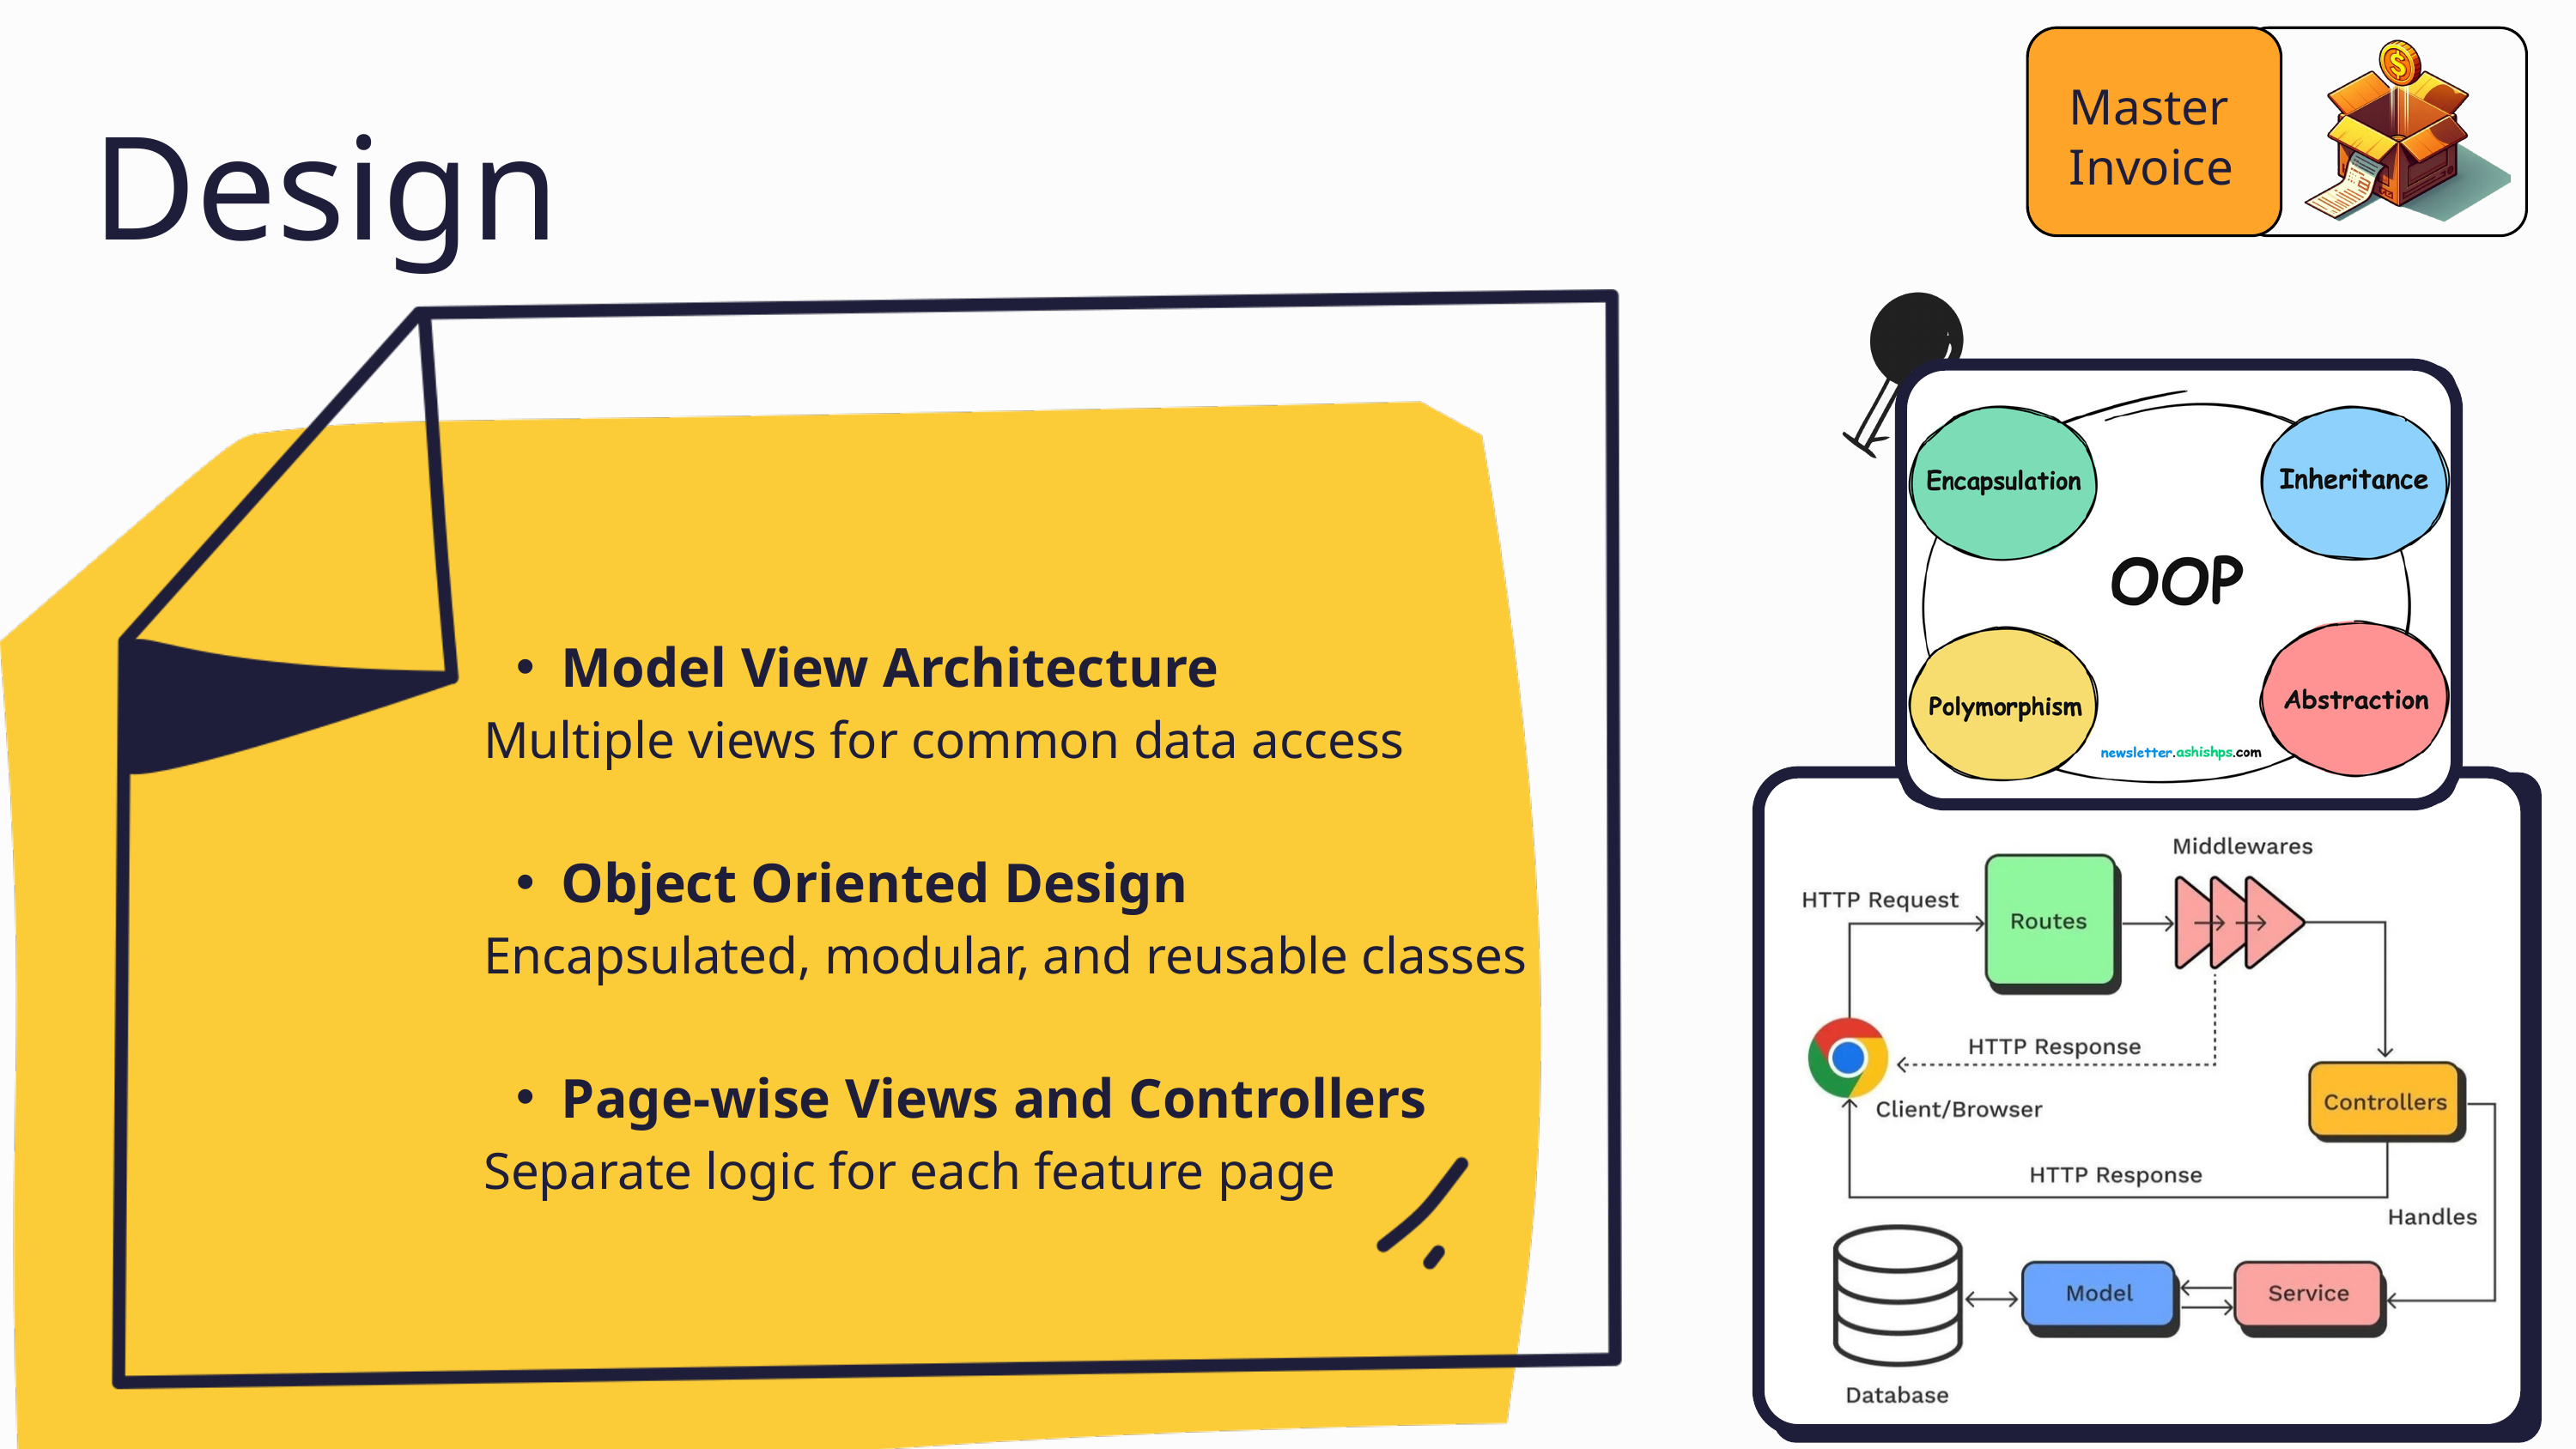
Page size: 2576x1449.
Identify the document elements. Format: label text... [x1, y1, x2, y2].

text_box Model View Architecture Multiple views for common data access Object Oriented Design Encapsulated, modular, and reusable classes Page-wise Views and Controllers Separate logic for each feature page [470, 622, 1552, 1270]
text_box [1773, 772, 2543, 1443]
text_box Design [92, 69, 1930, 270]
text_box [1842, 289, 1966, 458]
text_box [2026, 15, 2527, 245]
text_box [1900, 364, 2458, 805]
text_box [1758, 772, 2527, 1431]
text_box [0, 289, 1622, 1449]
